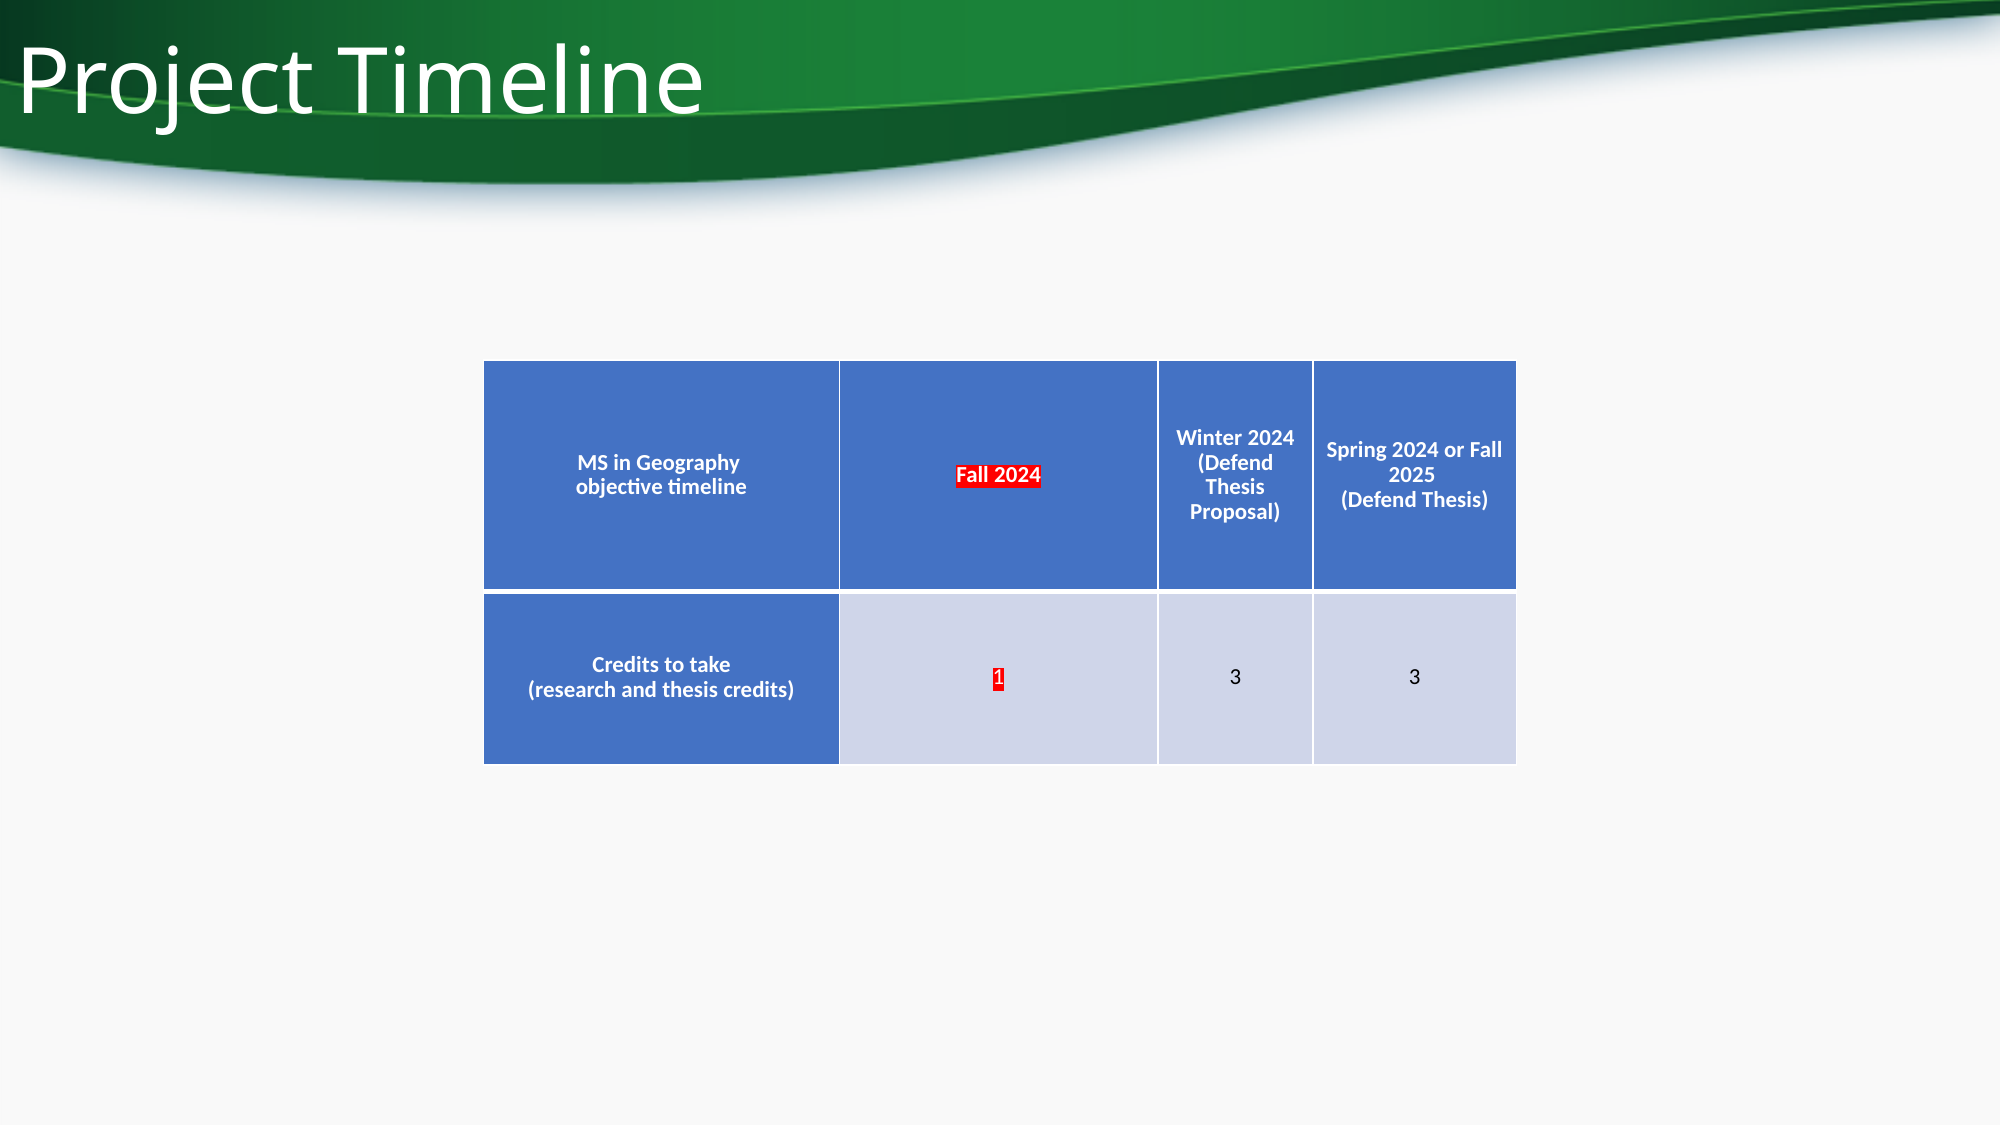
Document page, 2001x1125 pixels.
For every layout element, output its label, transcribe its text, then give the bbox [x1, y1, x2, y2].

title Project Timeline [0, 3, 1226, 165]
picture [0, 0, 2000, 1125]
table_cell 3 [1159, 594, 1312, 764]
table_cell 1 [840, 594, 1157, 764]
table_header Winter 2024 (Defend Thesis Proposal) [1159, 361, 1312, 589]
table_header MS in Geography objective timeline [484, 361, 839, 589]
table_header Fall 2024 [840, 361, 1157, 589]
table_cell 3 [1314, 594, 1516, 764]
table_cell Credits to take (research and thesis credits) [484, 594, 839, 764]
table_header Spring 2024 or Fall 2025 (Defend Thesis) [1314, 361, 1516, 589]
